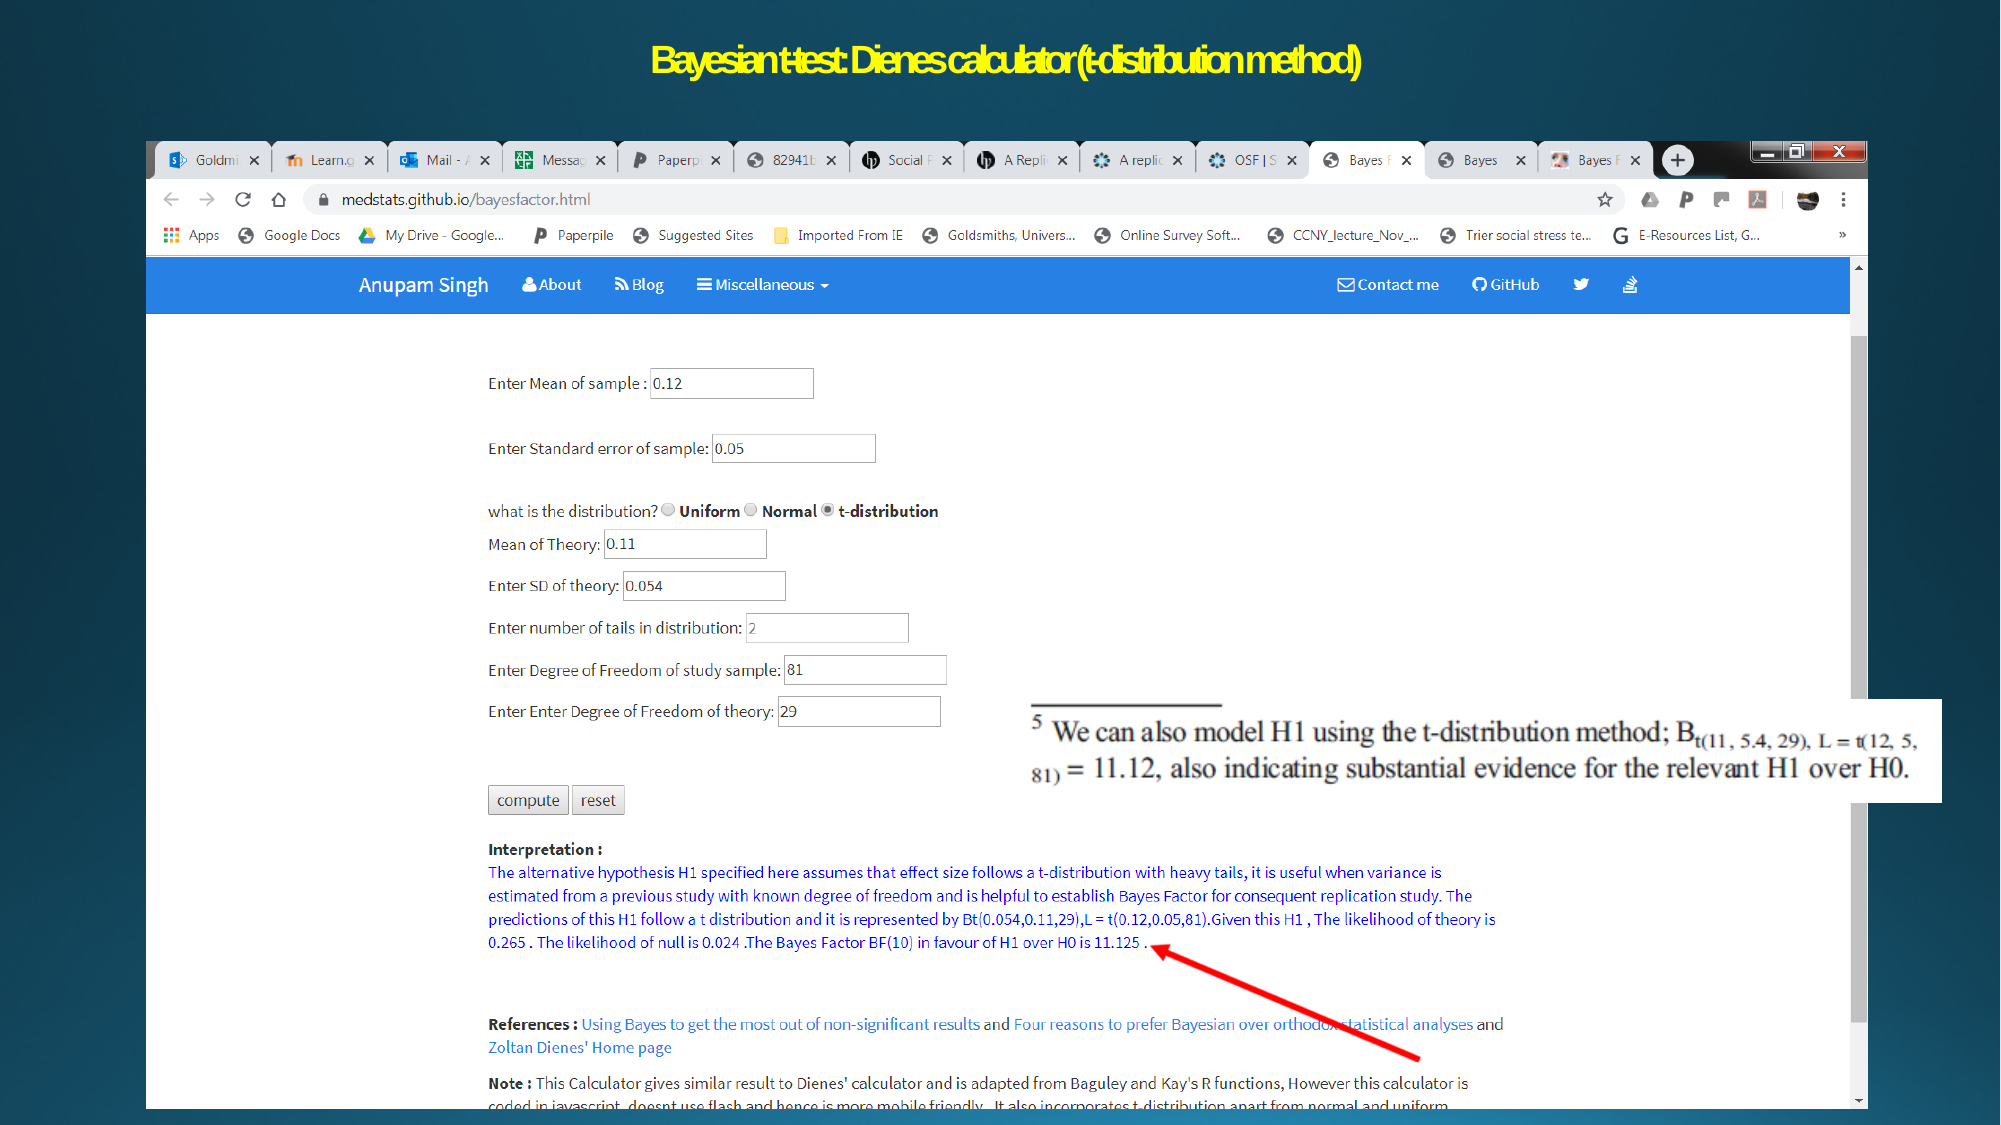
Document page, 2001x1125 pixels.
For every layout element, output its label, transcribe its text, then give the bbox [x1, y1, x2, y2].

title Bayesian t-test: Dienes calculator (t-distribution method) [256, 32, 1757, 139]
picture [0, 0, 2001, 1125]
